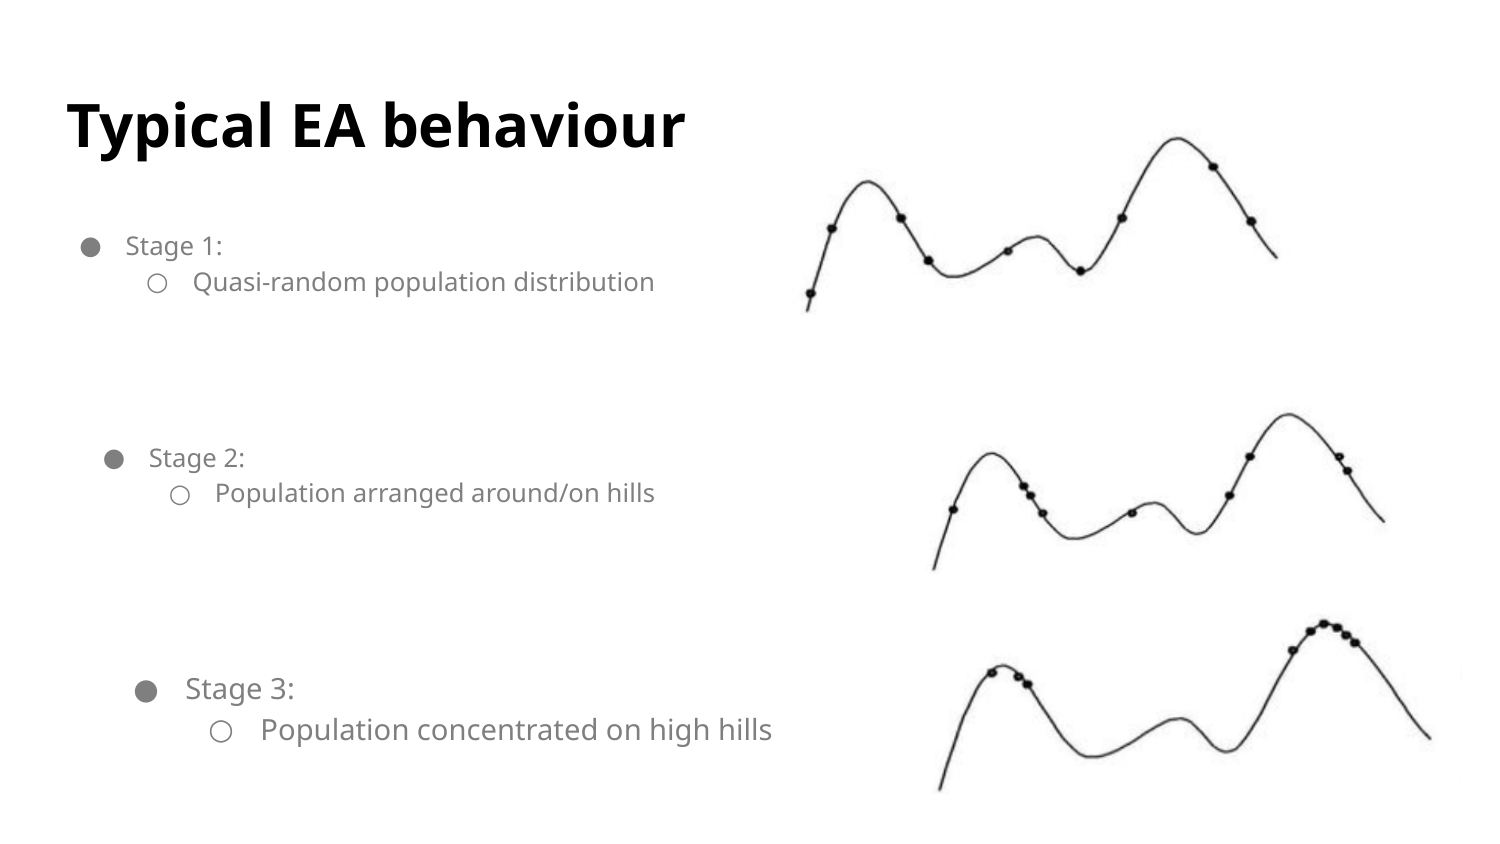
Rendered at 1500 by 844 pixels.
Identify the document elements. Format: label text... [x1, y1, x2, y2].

title Typical EA behaviour [51, 72, 1449, 176]
list Stage 2: Population arranged around/on hills [67, 421, 725, 525]
picture [887, 392, 1402, 589]
picture [767, 125, 1304, 331]
list Stage 1: Quasi-random population distribution [43, 209, 719, 338]
text_box Stage 3: Population concentrated on high hills [95, 650, 812, 761]
picture [900, 604, 1463, 819]
